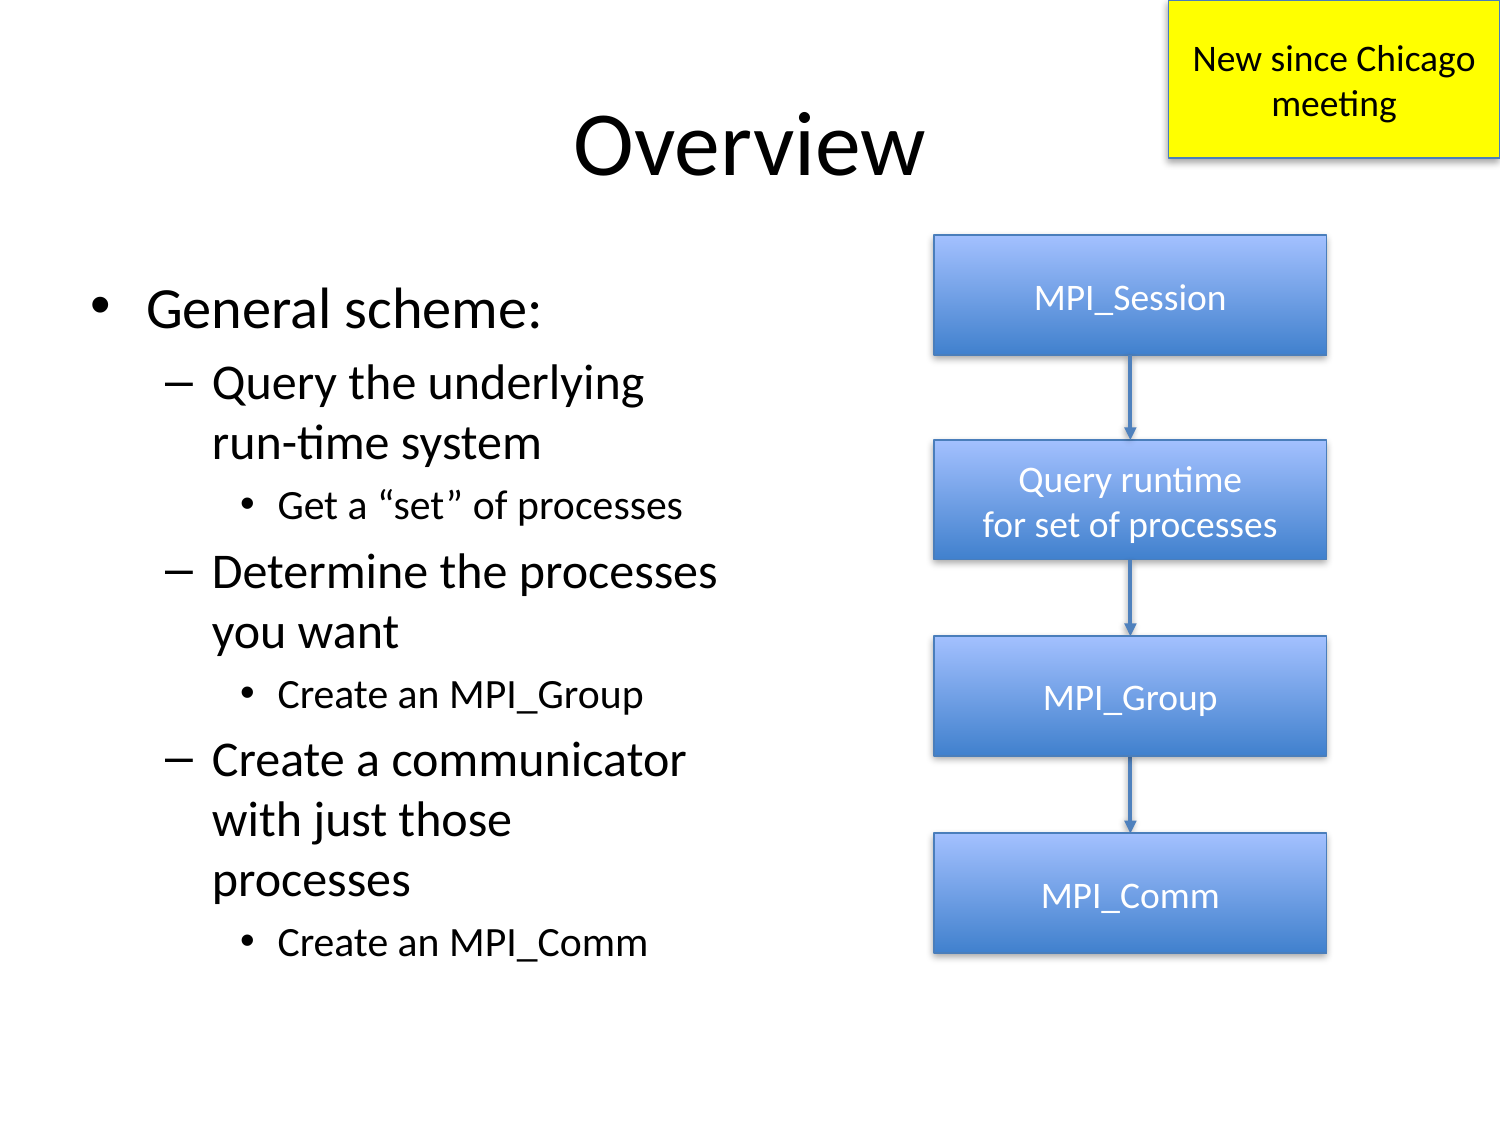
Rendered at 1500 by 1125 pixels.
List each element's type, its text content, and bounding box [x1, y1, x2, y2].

list General scheme: Query the underlying run-time system Get a “set” of processes Determine the processes you want Create an MPI_Group Create a communicator with just those processes Create an MPI_Comm [75, 262, 738, 1005]
title Overview [75, 45, 1425, 233]
text_box New since Chicago meeting [1168, 0, 1500, 159]
text_box MPI_Group [933, 635, 1327, 757]
text_box MPI_Session [933, 234, 1327, 356]
text_box MPI_Comm [933, 832, 1327, 954]
text_box Query runtime for set of processes [933, 439, 1327, 560]
